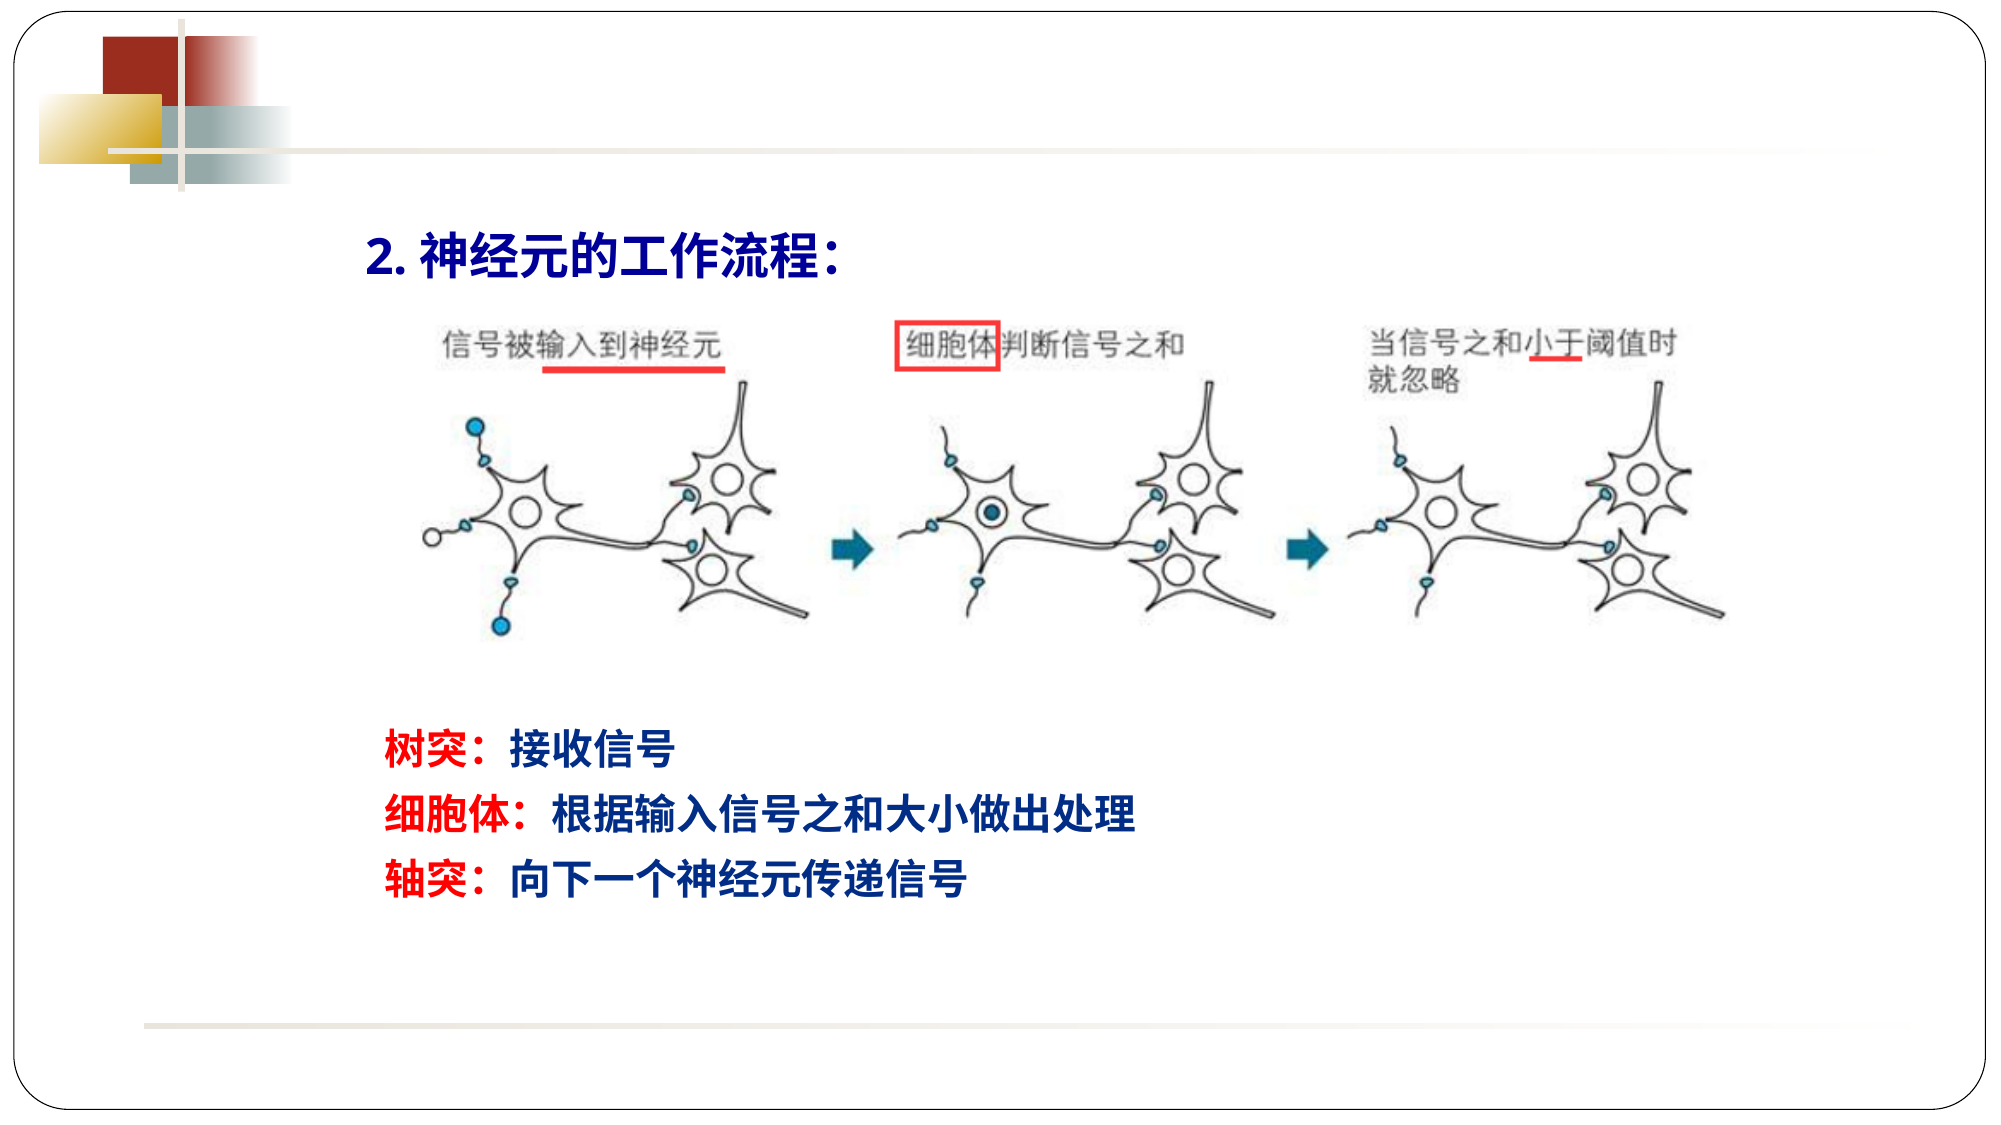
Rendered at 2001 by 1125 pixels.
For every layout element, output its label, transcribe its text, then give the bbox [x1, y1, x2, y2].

picture [416, 300, 1769, 688]
text_box 2.神经元的工作流程： 树突：接收信号 细胞体：根据输入信号之和大小做出处理 轴突：向下一个神经元传递信号 [350, 205, 1669, 1125]
